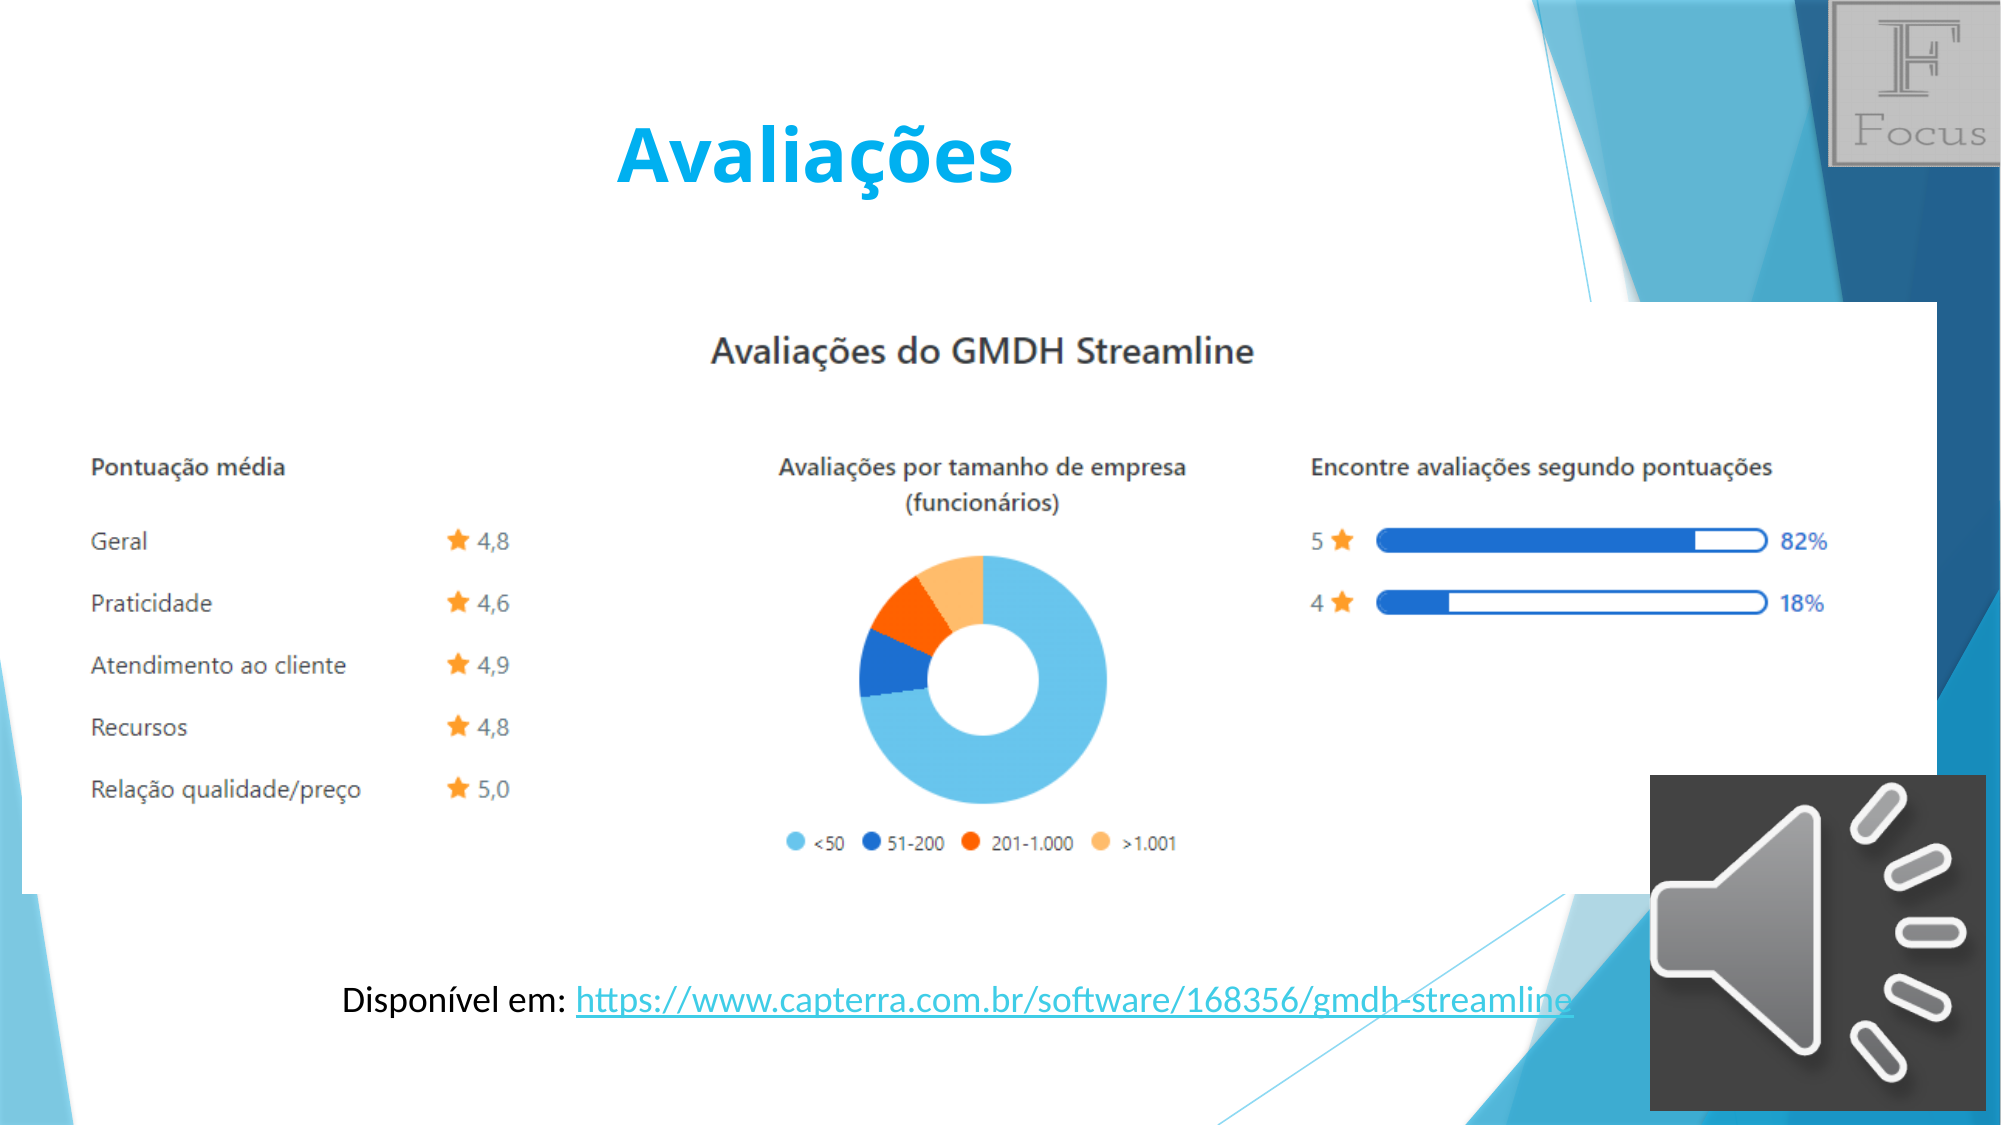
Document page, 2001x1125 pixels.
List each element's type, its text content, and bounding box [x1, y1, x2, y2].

text_box Disponível em: https://www.capterra.com.br/software/168356/gmdh-streamline [327, 964, 1632, 1093]
title Avaliações [111, 99, 1522, 301]
picture [1828, 0, 2001, 167]
picture [21, 301, 1987, 1112]
